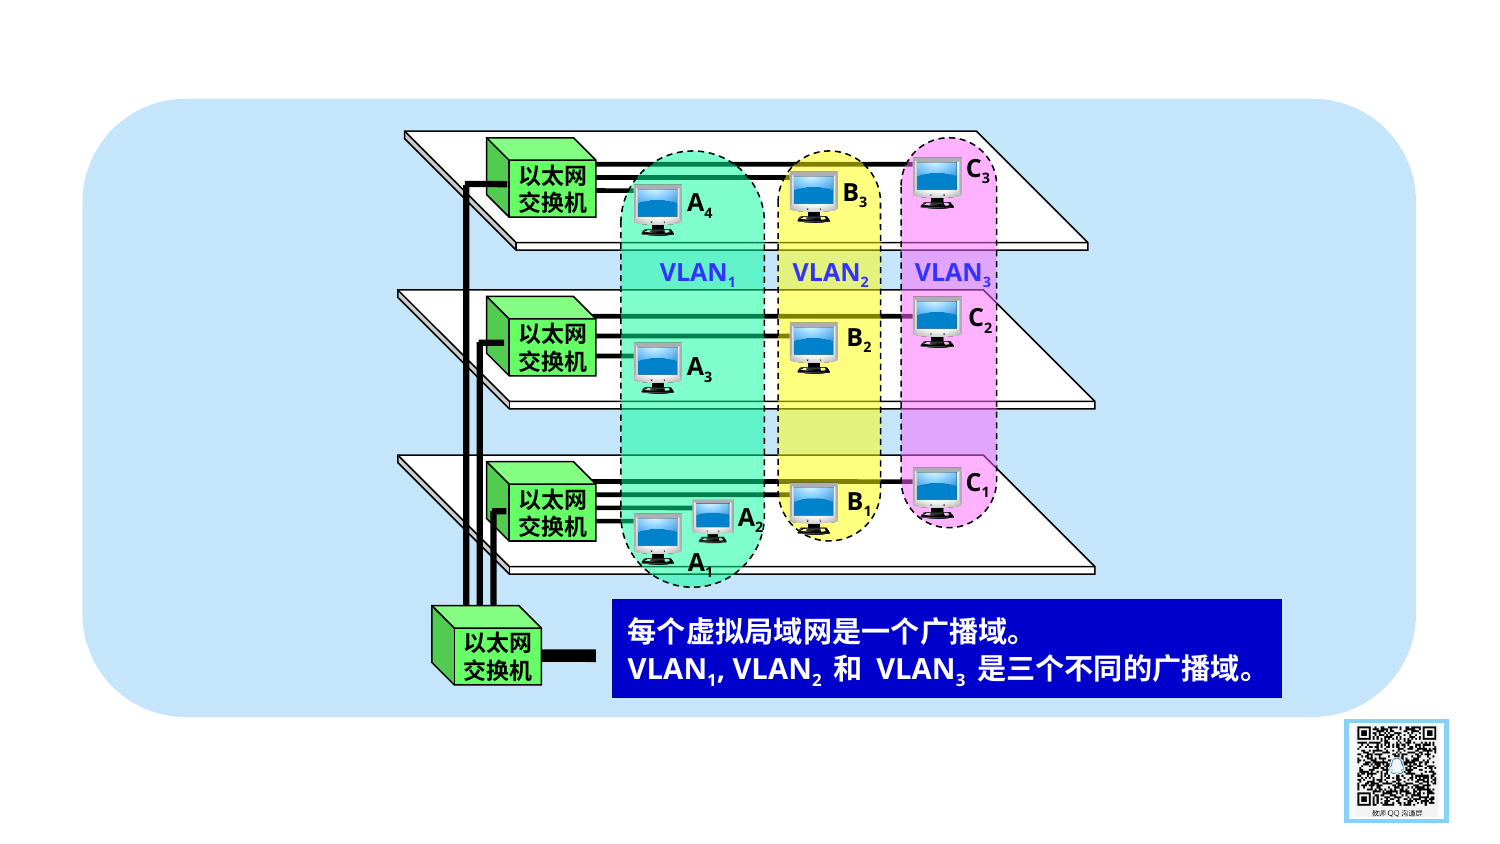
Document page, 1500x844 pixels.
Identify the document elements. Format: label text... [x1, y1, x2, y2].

text_box [1013, 487, 1095, 575]
text_box 以太网 交换机 [431, 605, 542, 685]
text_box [620, 150, 626, 588]
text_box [630, 144, 1010, 585]
text_box [467, 194, 615, 251]
text_box 以太网 交换机 [486, 137, 596, 218]
text_box [80, 96, 1419, 720]
text_box [1015, 170, 1088, 251]
text_box [494, 552, 615, 575]
text_box [480, 373, 615, 409]
text_box 以太网 交换机 [486, 296, 596, 376]
text_box 每个虚拟局域网是一个广播域。 VLAN1, VLAN2 和 VLAN3 是三个不同的广播域。 [612, 599, 1282, 698]
picture [1355, 724, 1438, 817]
text_box 以太网 交换机 [486, 461, 596, 542]
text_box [896, 137, 1011, 146]
text_box [1015, 322, 1095, 409]
